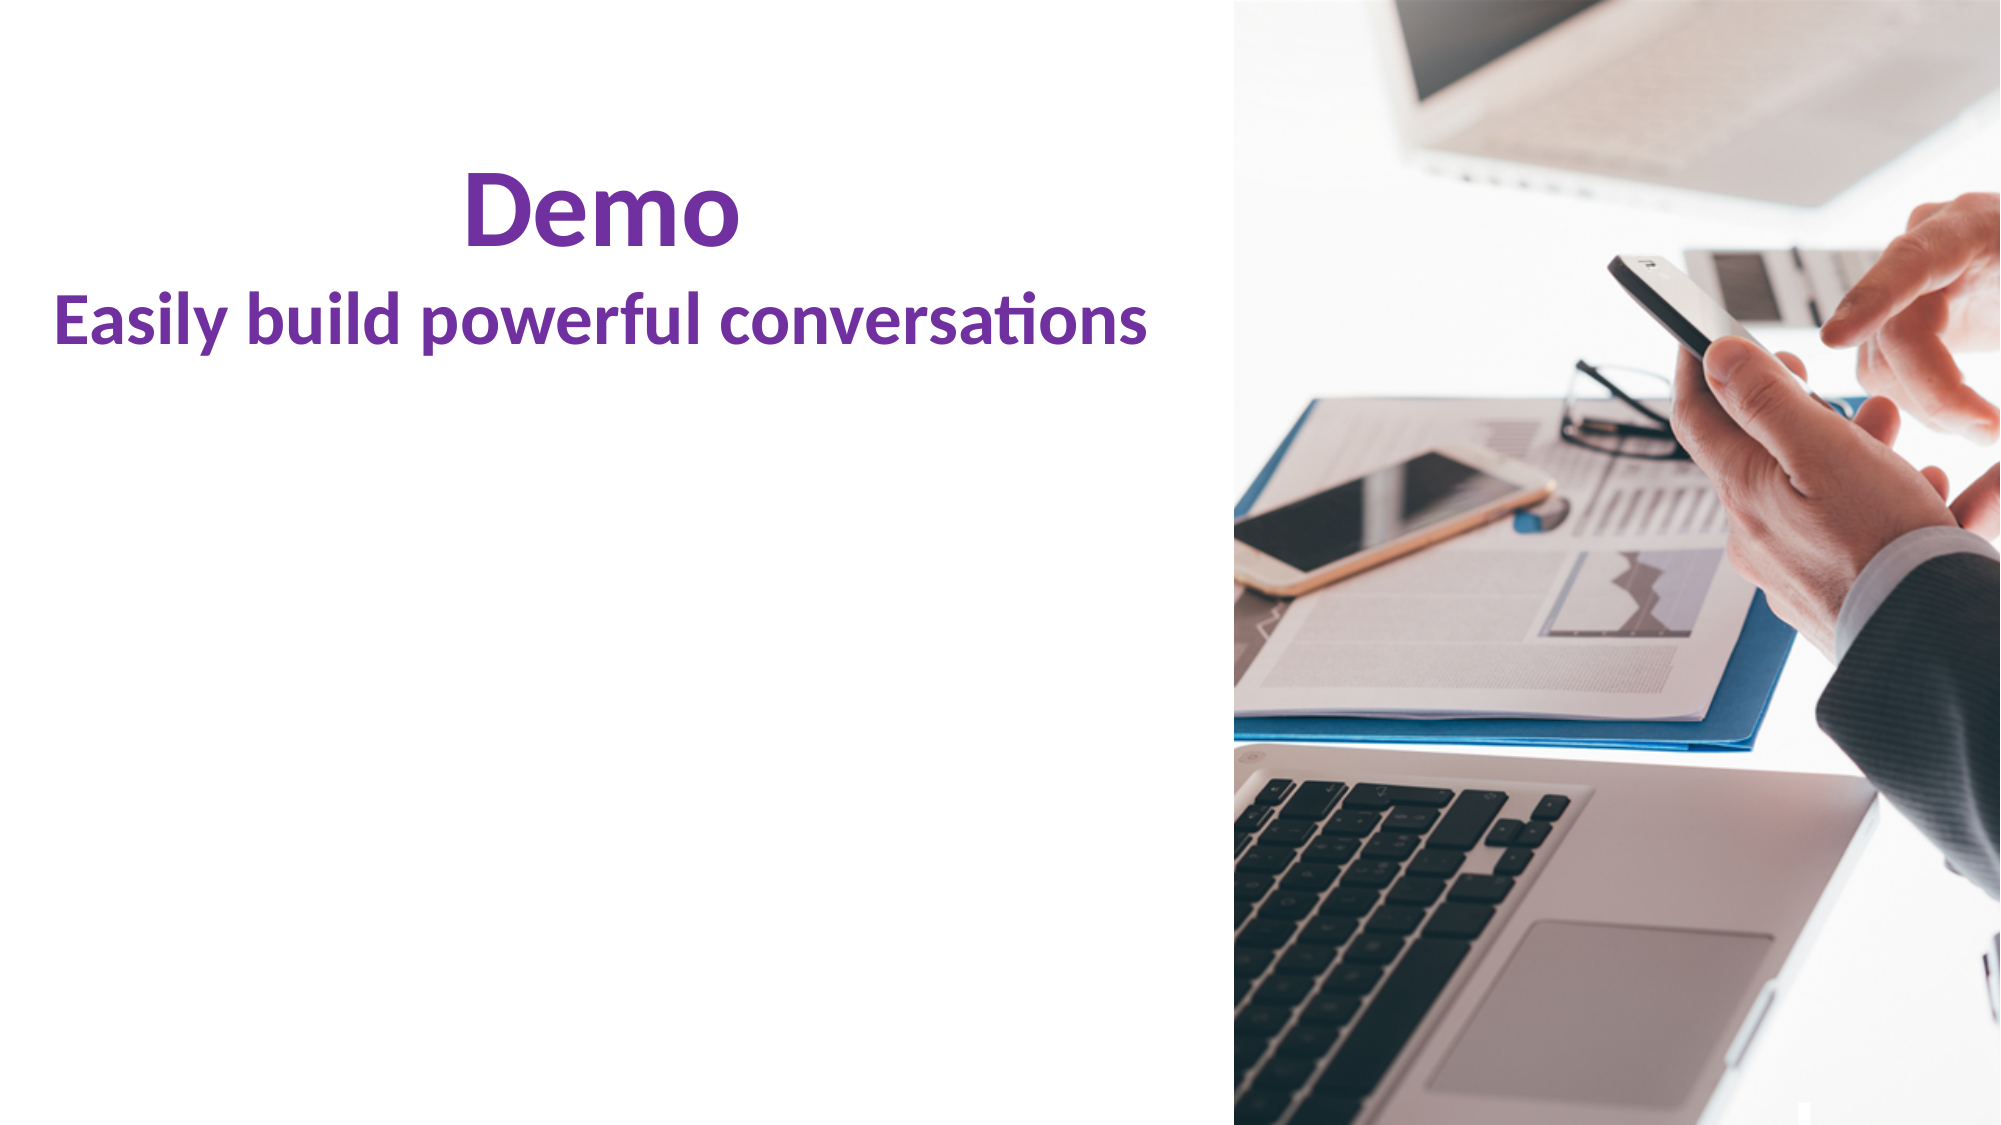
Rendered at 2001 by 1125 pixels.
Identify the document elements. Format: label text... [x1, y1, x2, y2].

text_box Demo Easily build powerful conversations [0, 127, 1207, 367]
picture [1234, 0, 2000, 1125]
